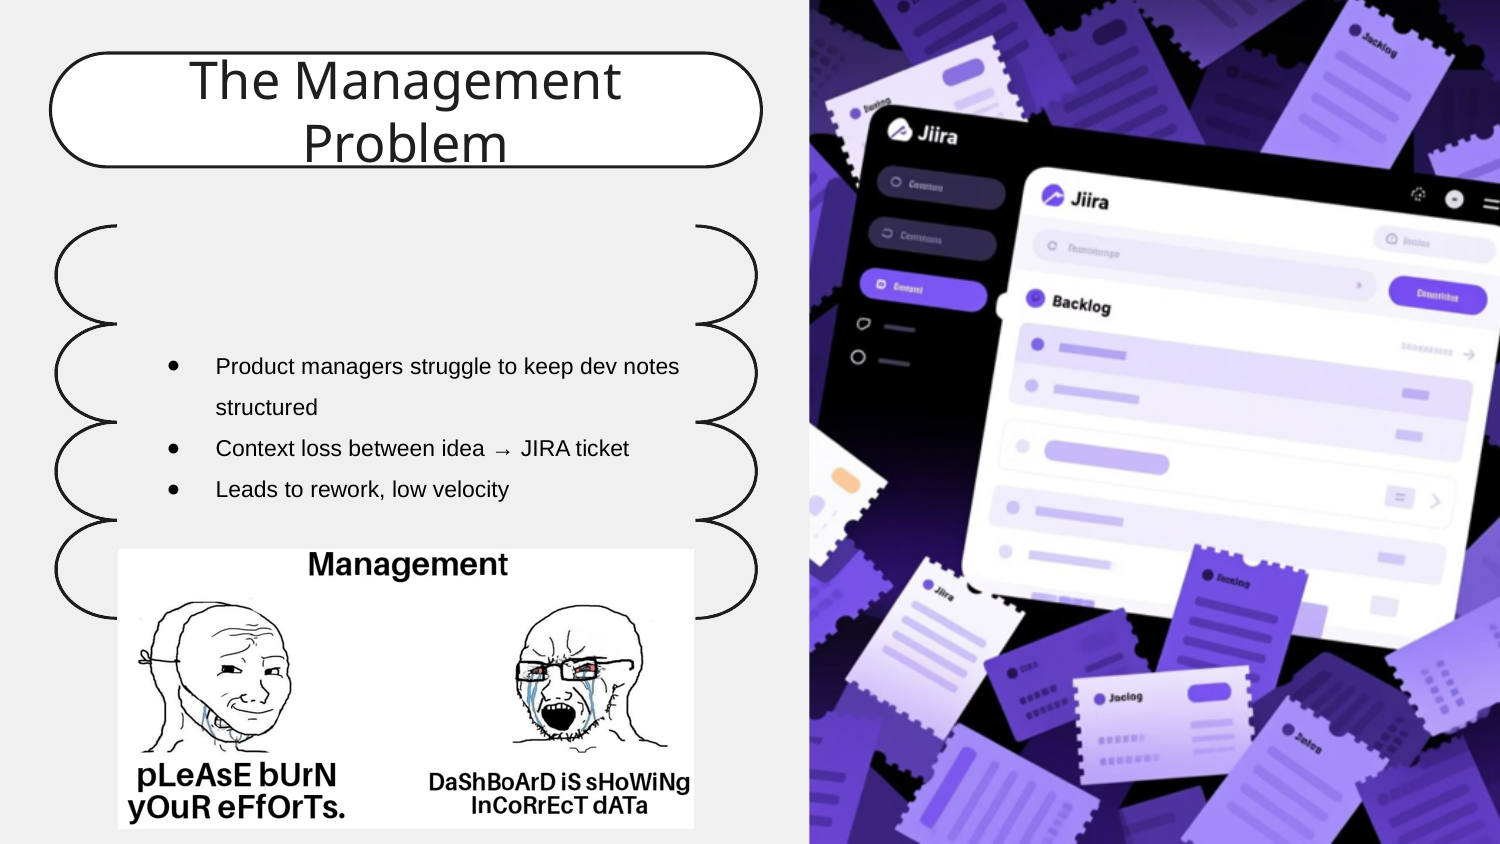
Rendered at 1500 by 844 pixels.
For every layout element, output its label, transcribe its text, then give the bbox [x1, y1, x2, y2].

picture [809, 0, 1500, 844]
picture [54, 224, 758, 829]
text_box The Management Problem [50, 53, 762, 167]
title Product managers struggle to keep dev notes structured Context loss between idea → JIRA ticket Leads to rework, low velocity [122, 300, 689, 540]
